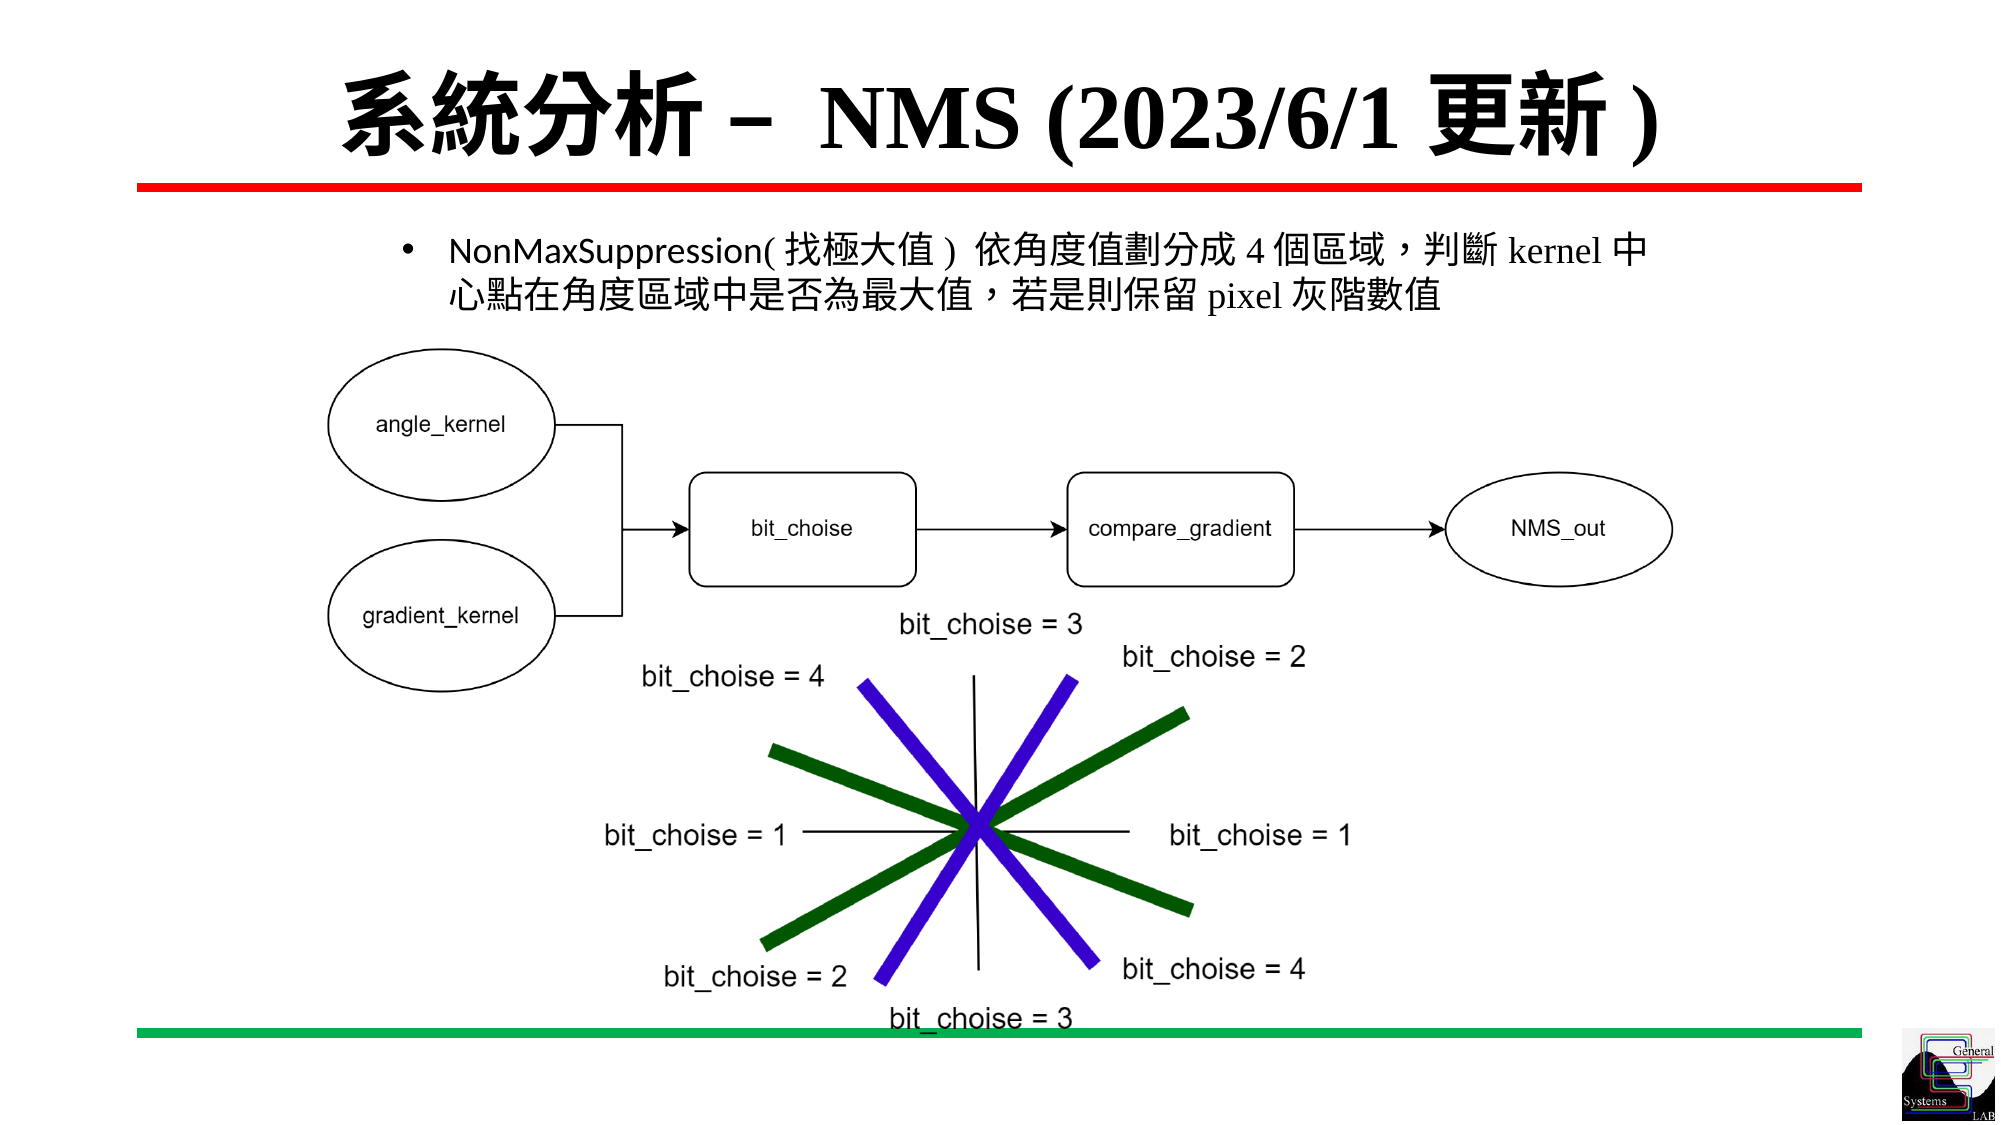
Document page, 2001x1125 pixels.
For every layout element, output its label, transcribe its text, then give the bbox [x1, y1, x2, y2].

picture [307, 329, 1692, 1083]
text_box NonMaxSuppression(找極大值) 依角度值劃分成4個區域，判斷kernel中心點在角度區域中是否為最大值，若是則保留pixel灰階數值 [236, 218, 1678, 369]
picture [1902, 1028, 1995, 1121]
title 系統分析 – NMS (2023/6/1更新) [137, 59, 1863, 178]
